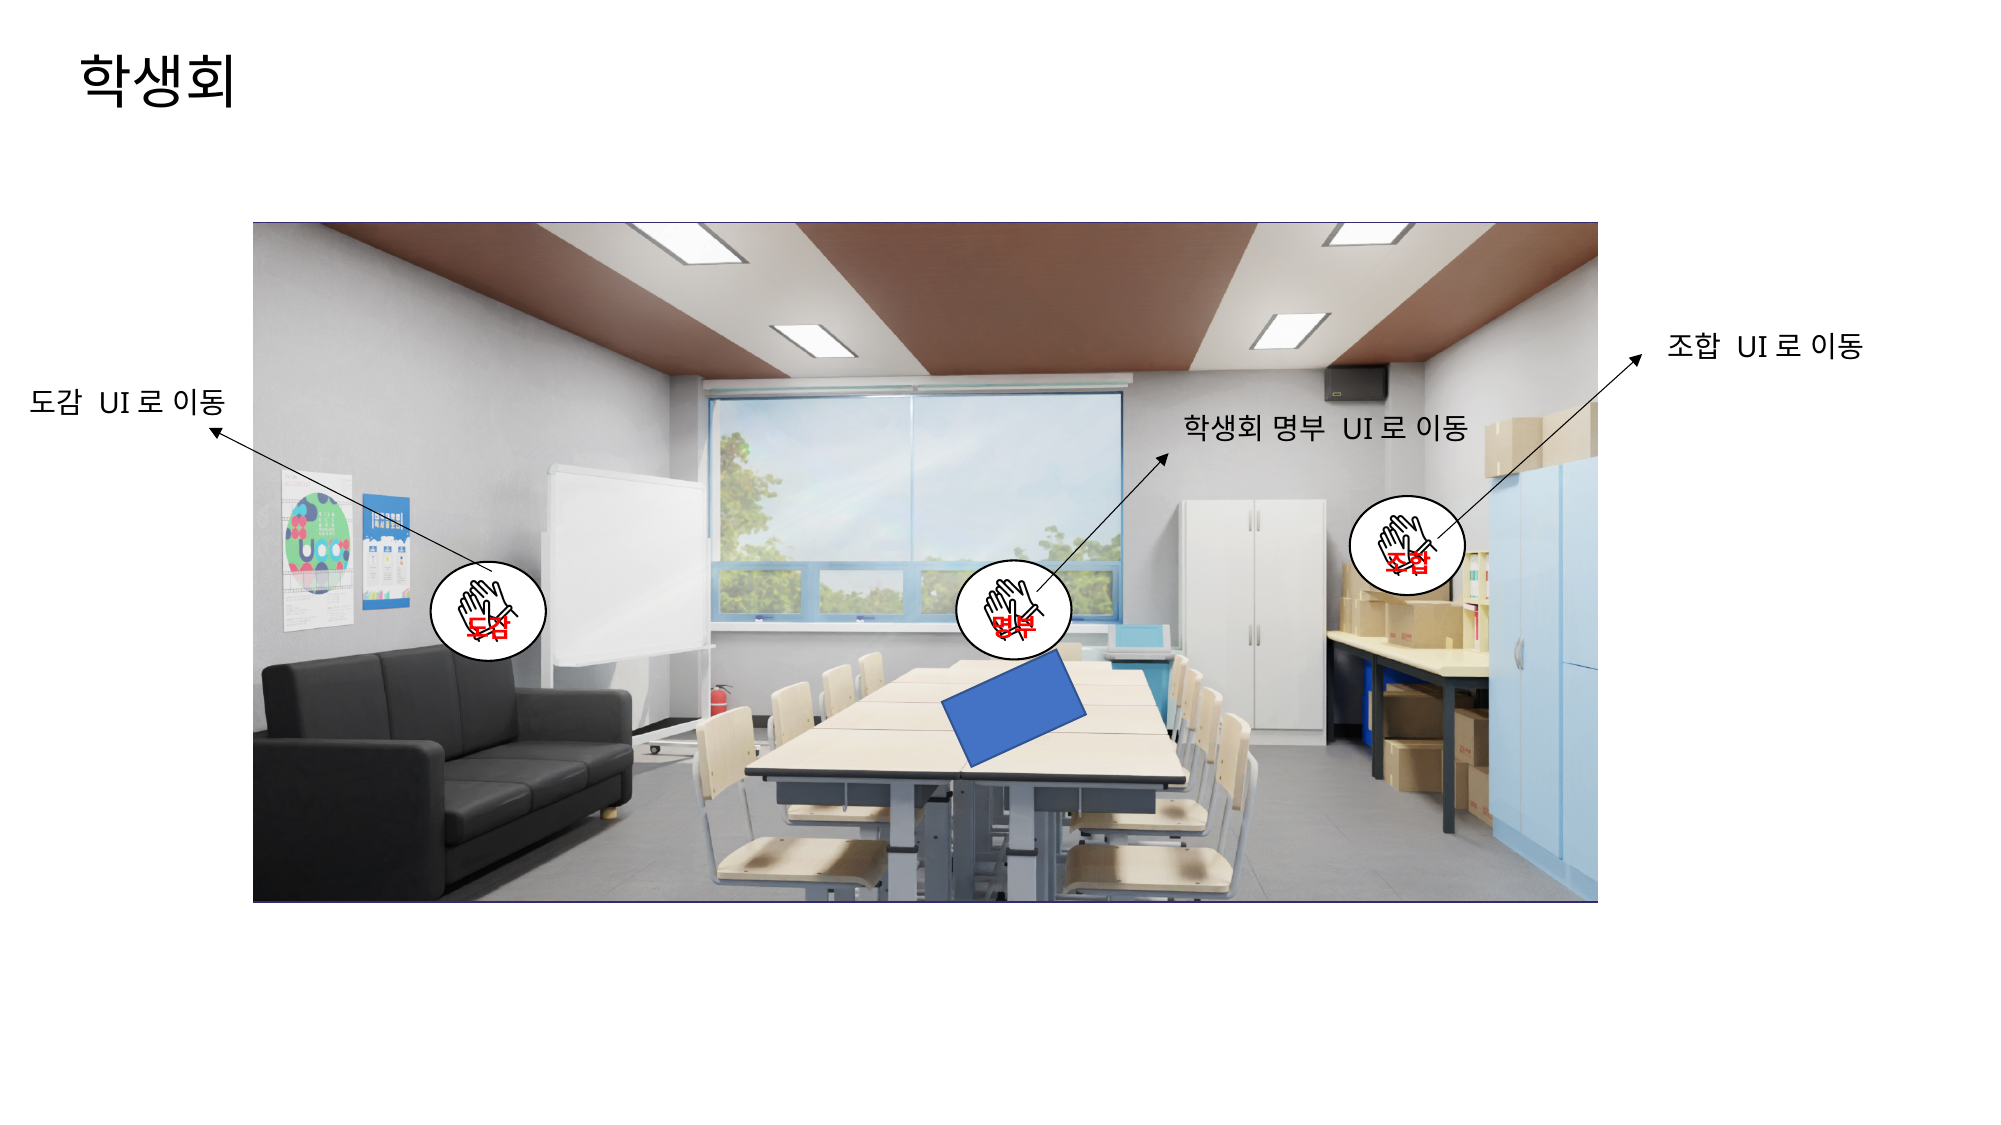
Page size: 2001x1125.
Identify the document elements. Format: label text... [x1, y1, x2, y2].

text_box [1036, 453, 1169, 592]
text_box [208, 427, 492, 572]
text_box 학생회 [63, 38, 324, 123]
picture [253, 223, 1598, 901]
text_box 조합 UI로 이동 [1652, 321, 1899, 371]
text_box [1437, 354, 1643, 539]
text_box 도감 UI로 이동 [14, 377, 253, 428]
